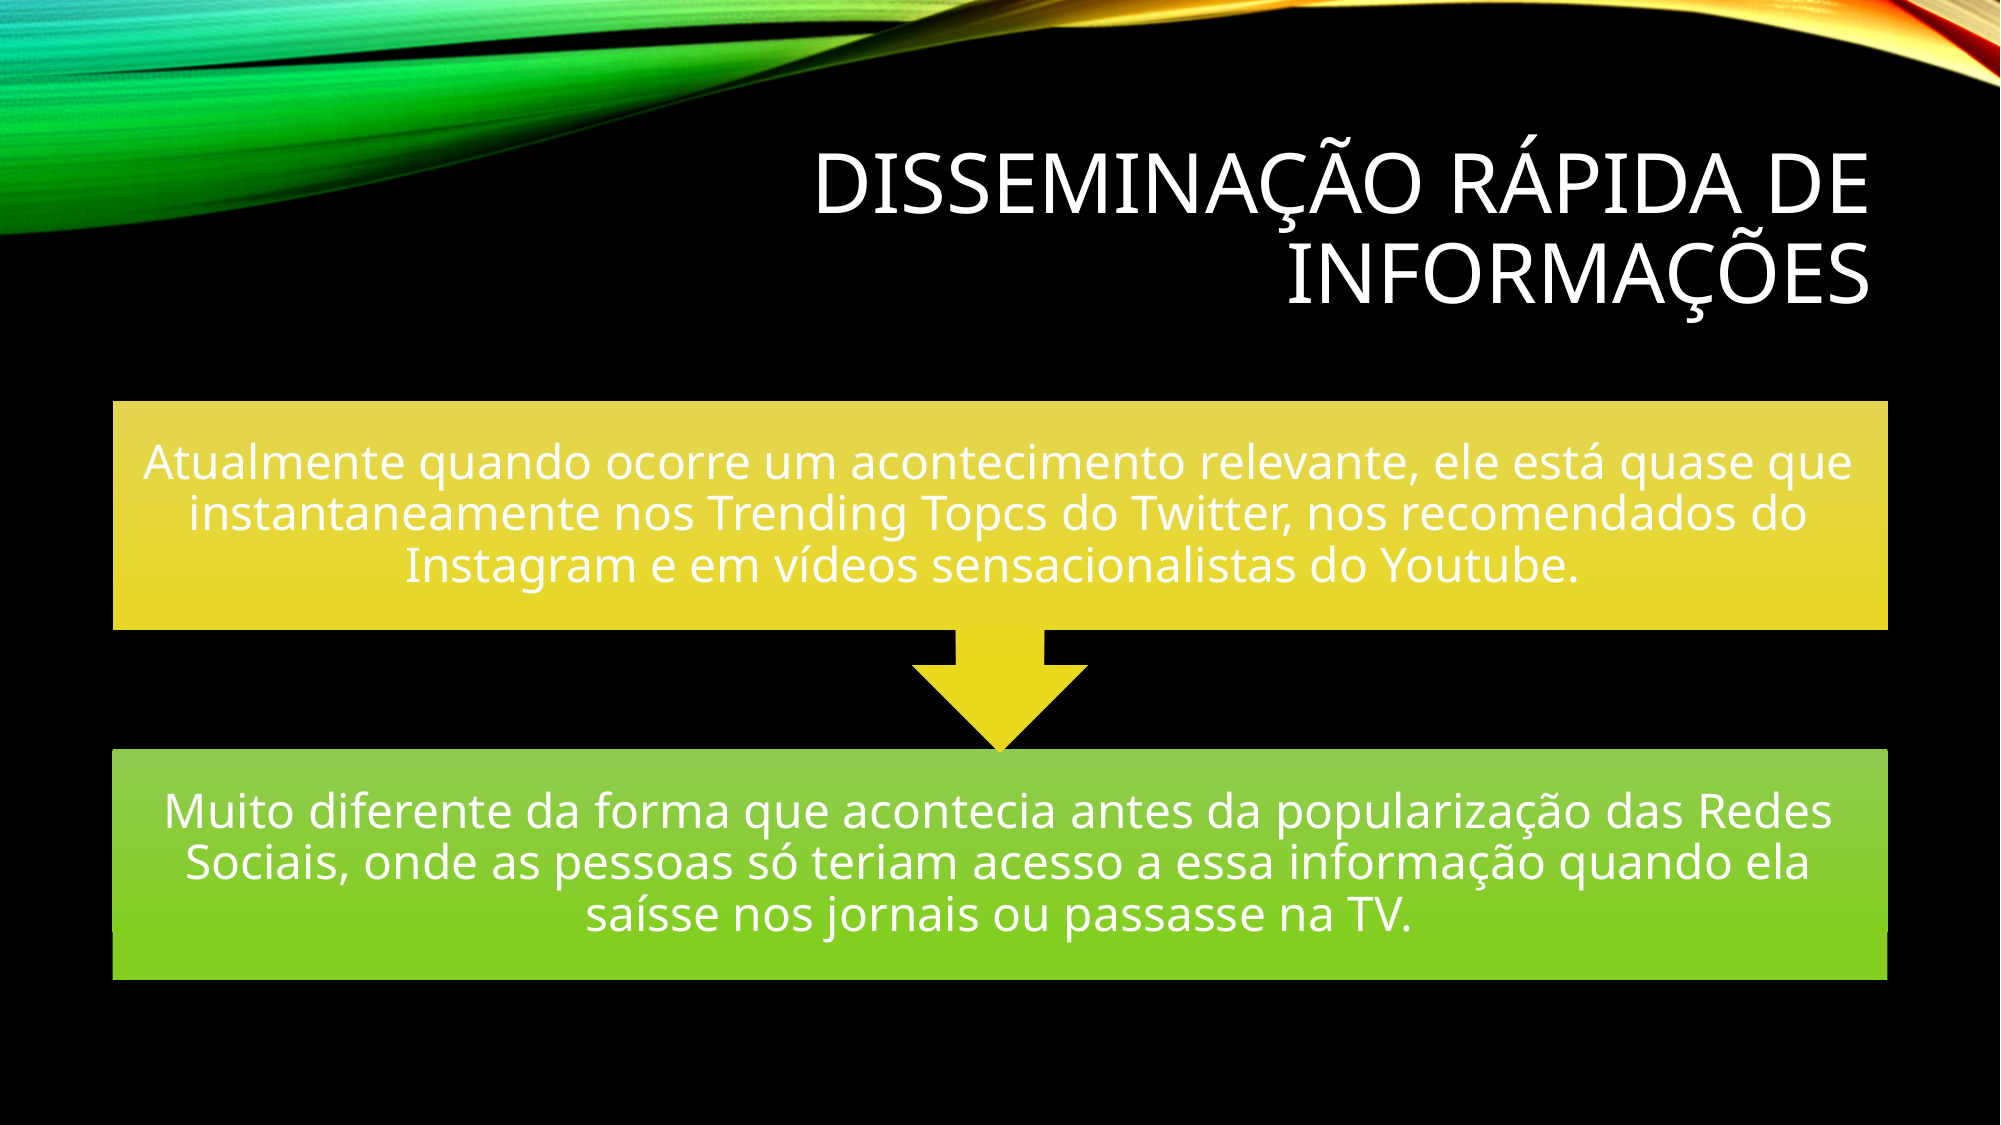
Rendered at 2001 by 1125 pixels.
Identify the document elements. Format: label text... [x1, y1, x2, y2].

title Disseminação rápida de informações [474, 125, 1888, 338]
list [112, 400, 1888, 980]
picture [0, 0, 2000, 237]
